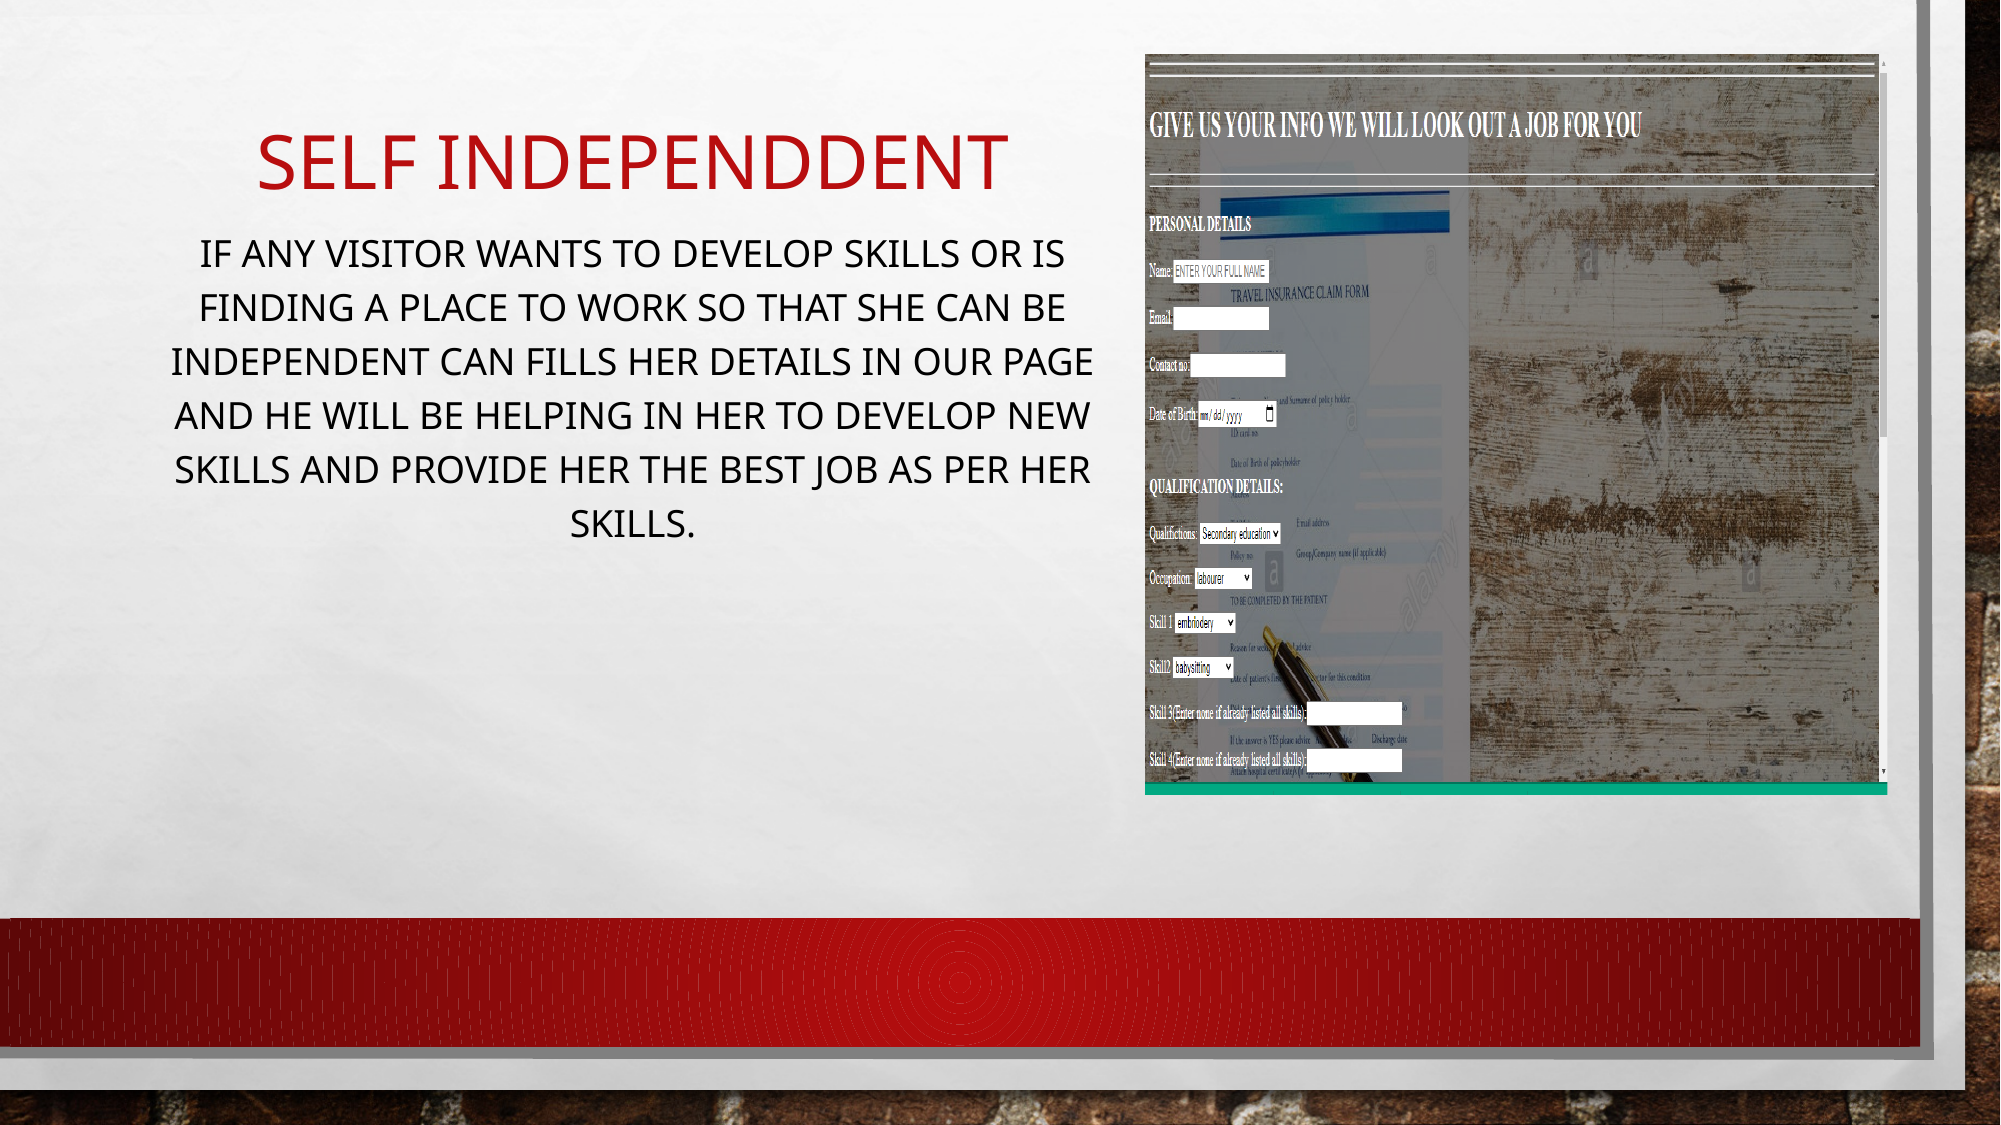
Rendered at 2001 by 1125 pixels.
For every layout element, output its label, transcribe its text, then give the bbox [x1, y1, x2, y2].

title SELF INDEPENDDENT [112, 112, 1144, 213]
picture [1144, 54, 1888, 795]
list IF ANY VISITOR WANTS TO DEVELOP SKILLS OR IS FINDING A PLACE TO WORK SO THAT SHE CAN BE INDEPENDENT CAN FILLS HER DETAILS IN OUR PAGE AND HE WILL BE HELPING IN HER TO DEVELOP NEW SKILLS AND PROVIDE HER THE BEST JOB AS PER HER SKILLS. [112, 213, 1154, 832]
picture [0, 0, 2000, 1125]
